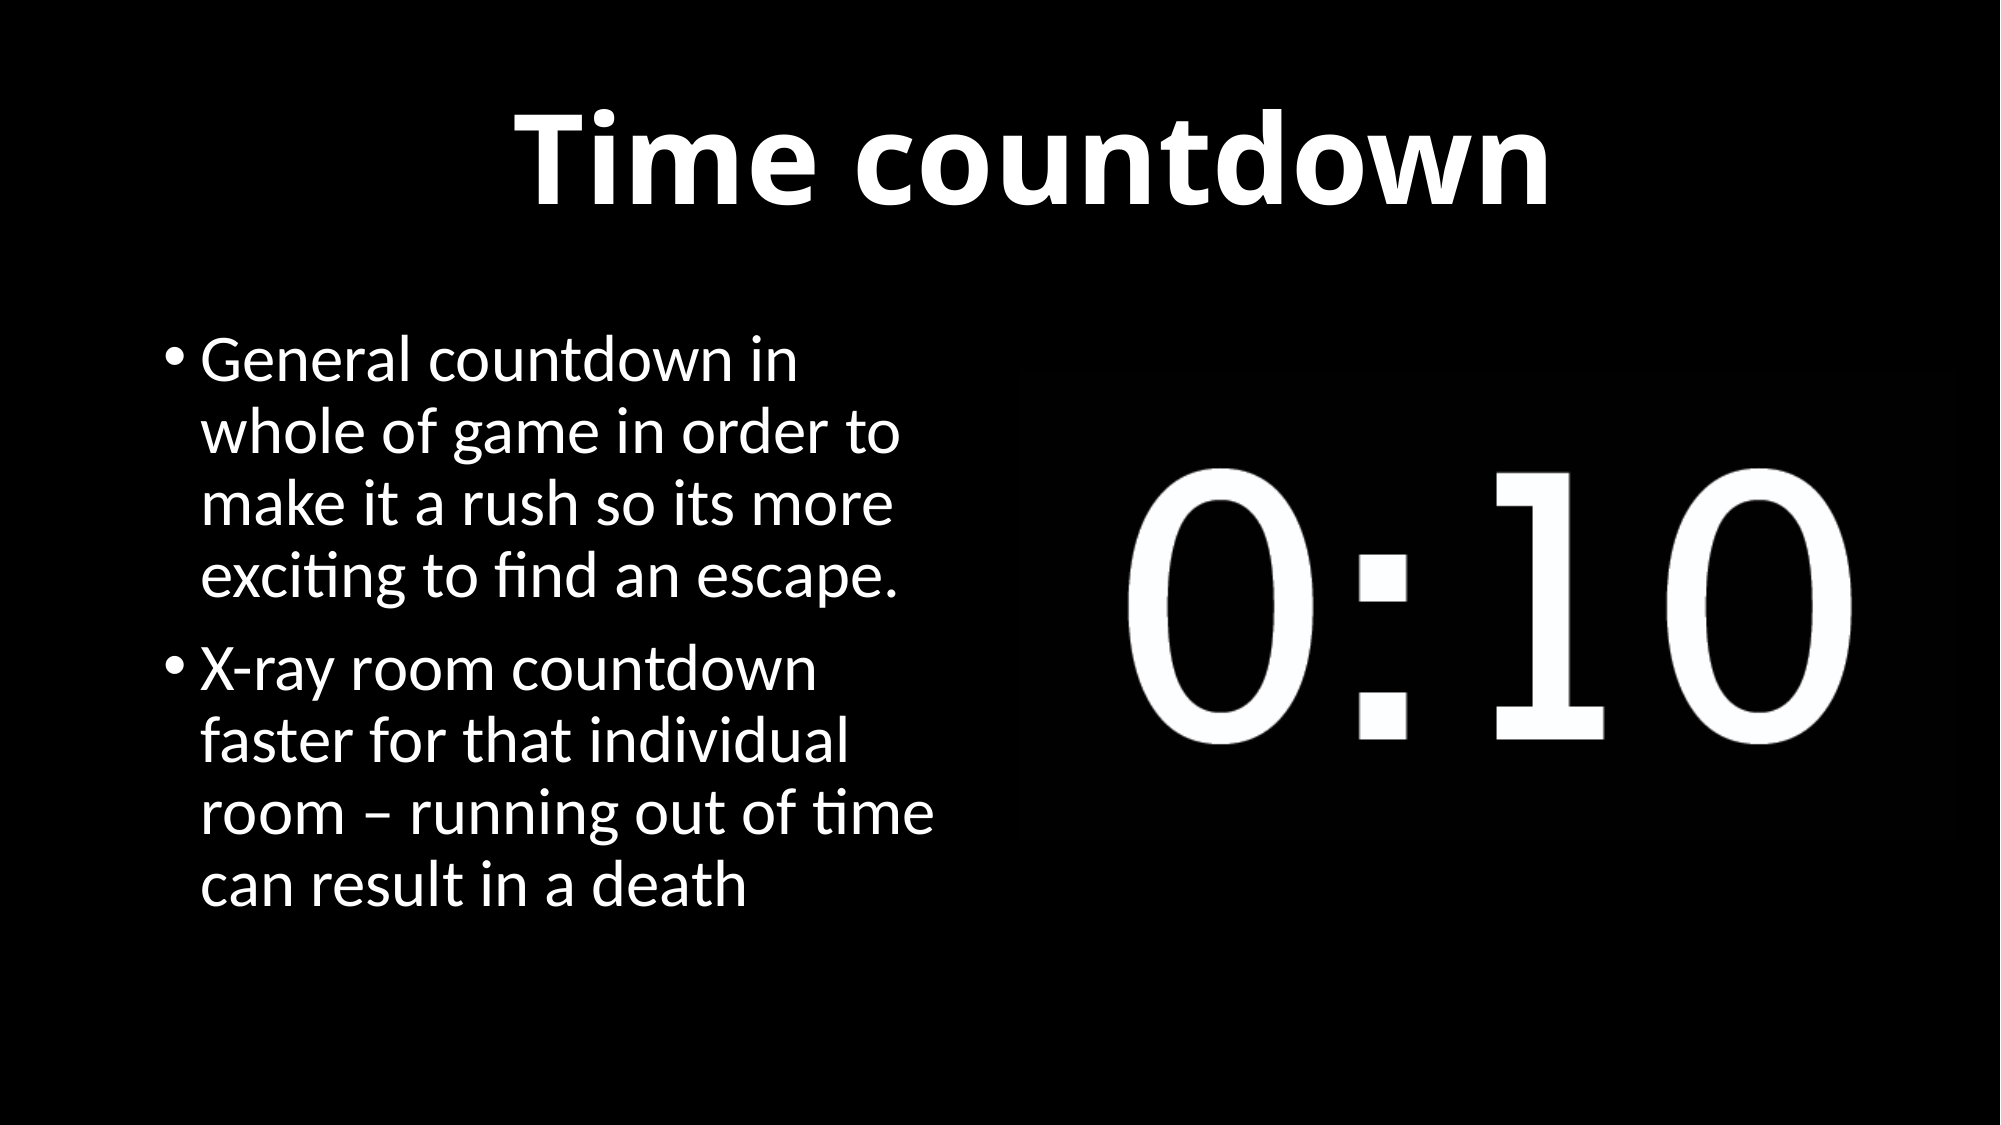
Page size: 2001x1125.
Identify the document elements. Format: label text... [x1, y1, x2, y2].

list General countdown in whole of game in order to make it a rush so its more exciting to find an escape. X-ray room countdown faster for that individual room – running out of time can result in a death [148, 316, 990, 977]
title Time countdown [192, 55, 1878, 273]
picture [1018, 370, 1957, 840]
